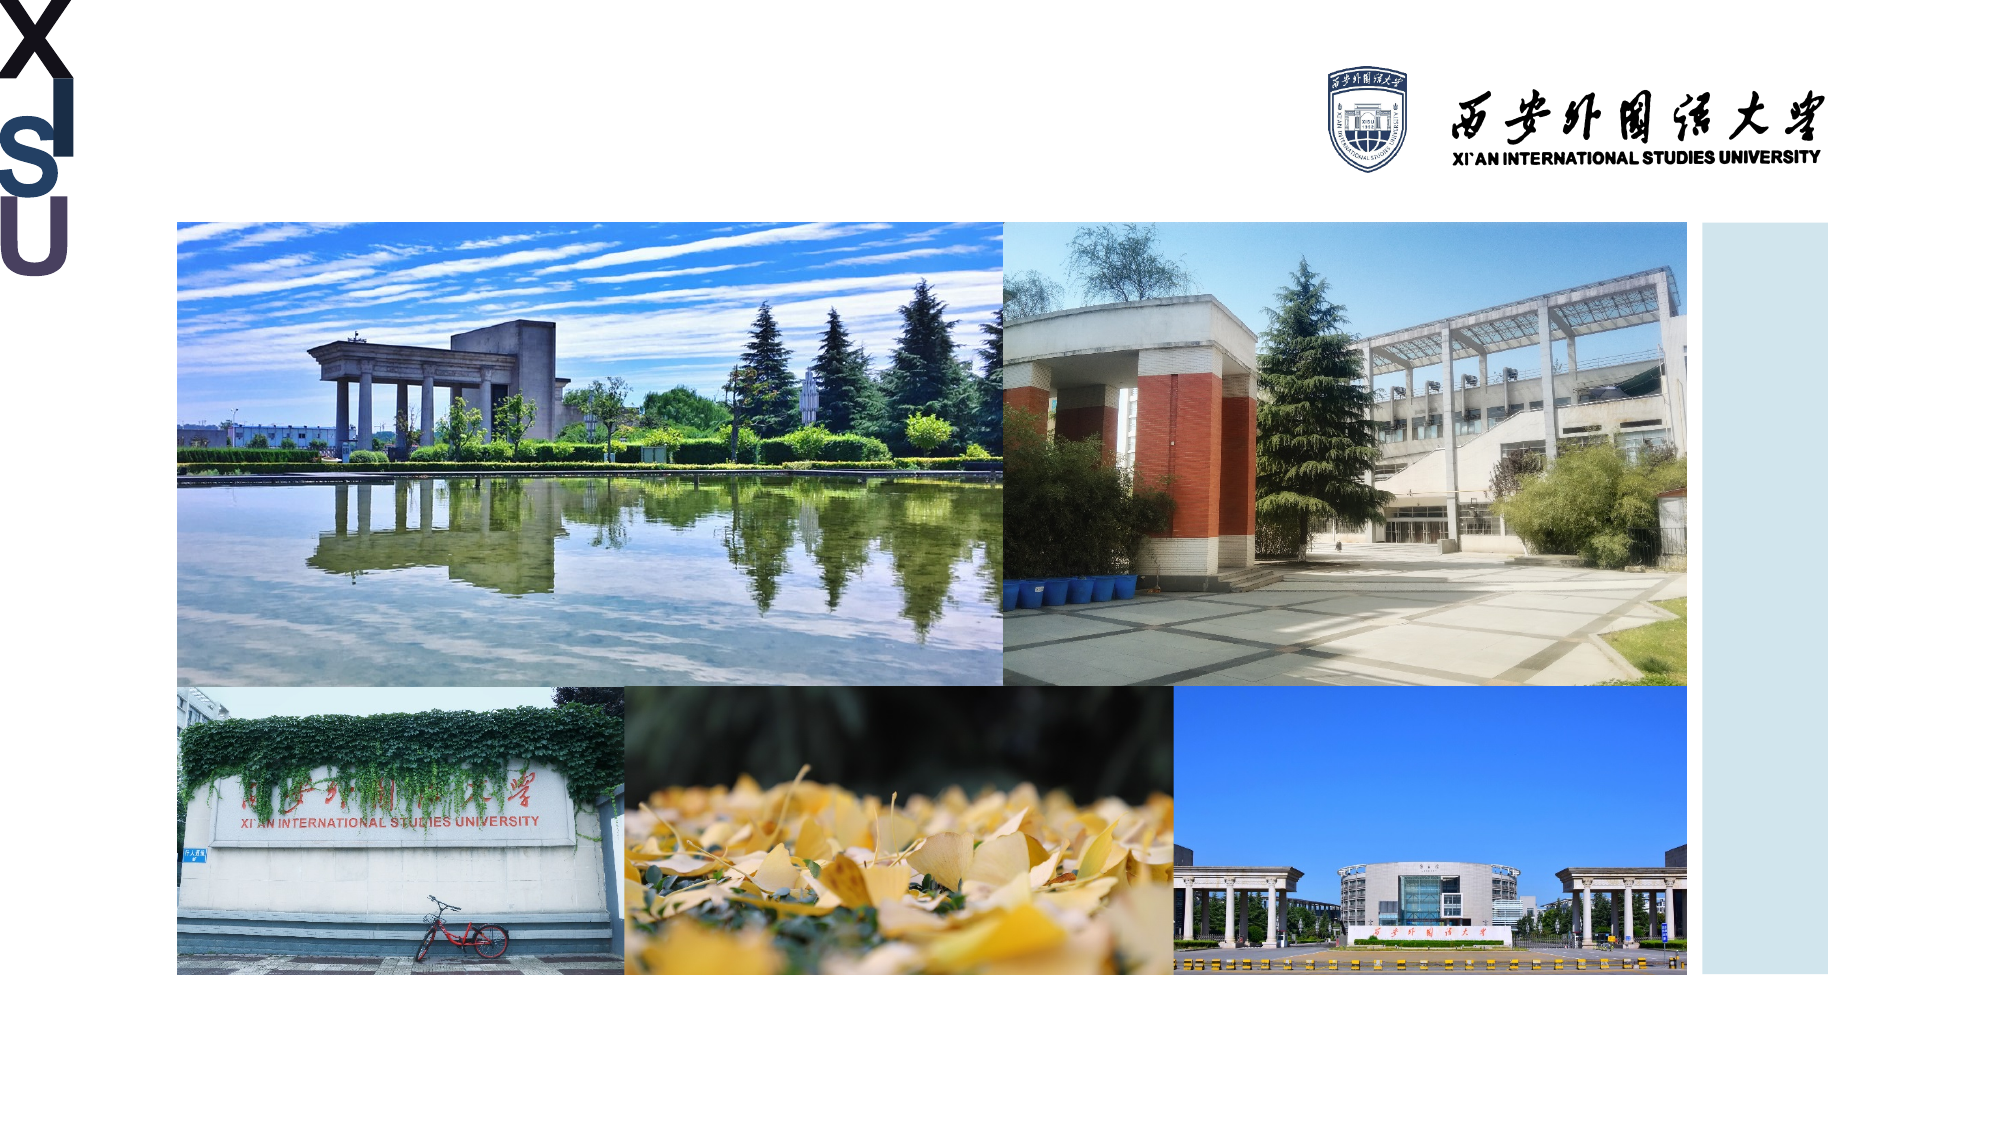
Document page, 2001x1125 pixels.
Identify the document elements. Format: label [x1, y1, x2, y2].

text_box [1701, 221, 1829, 975]
picture [1328, 41, 1854, 198]
picture [177, 222, 1687, 975]
